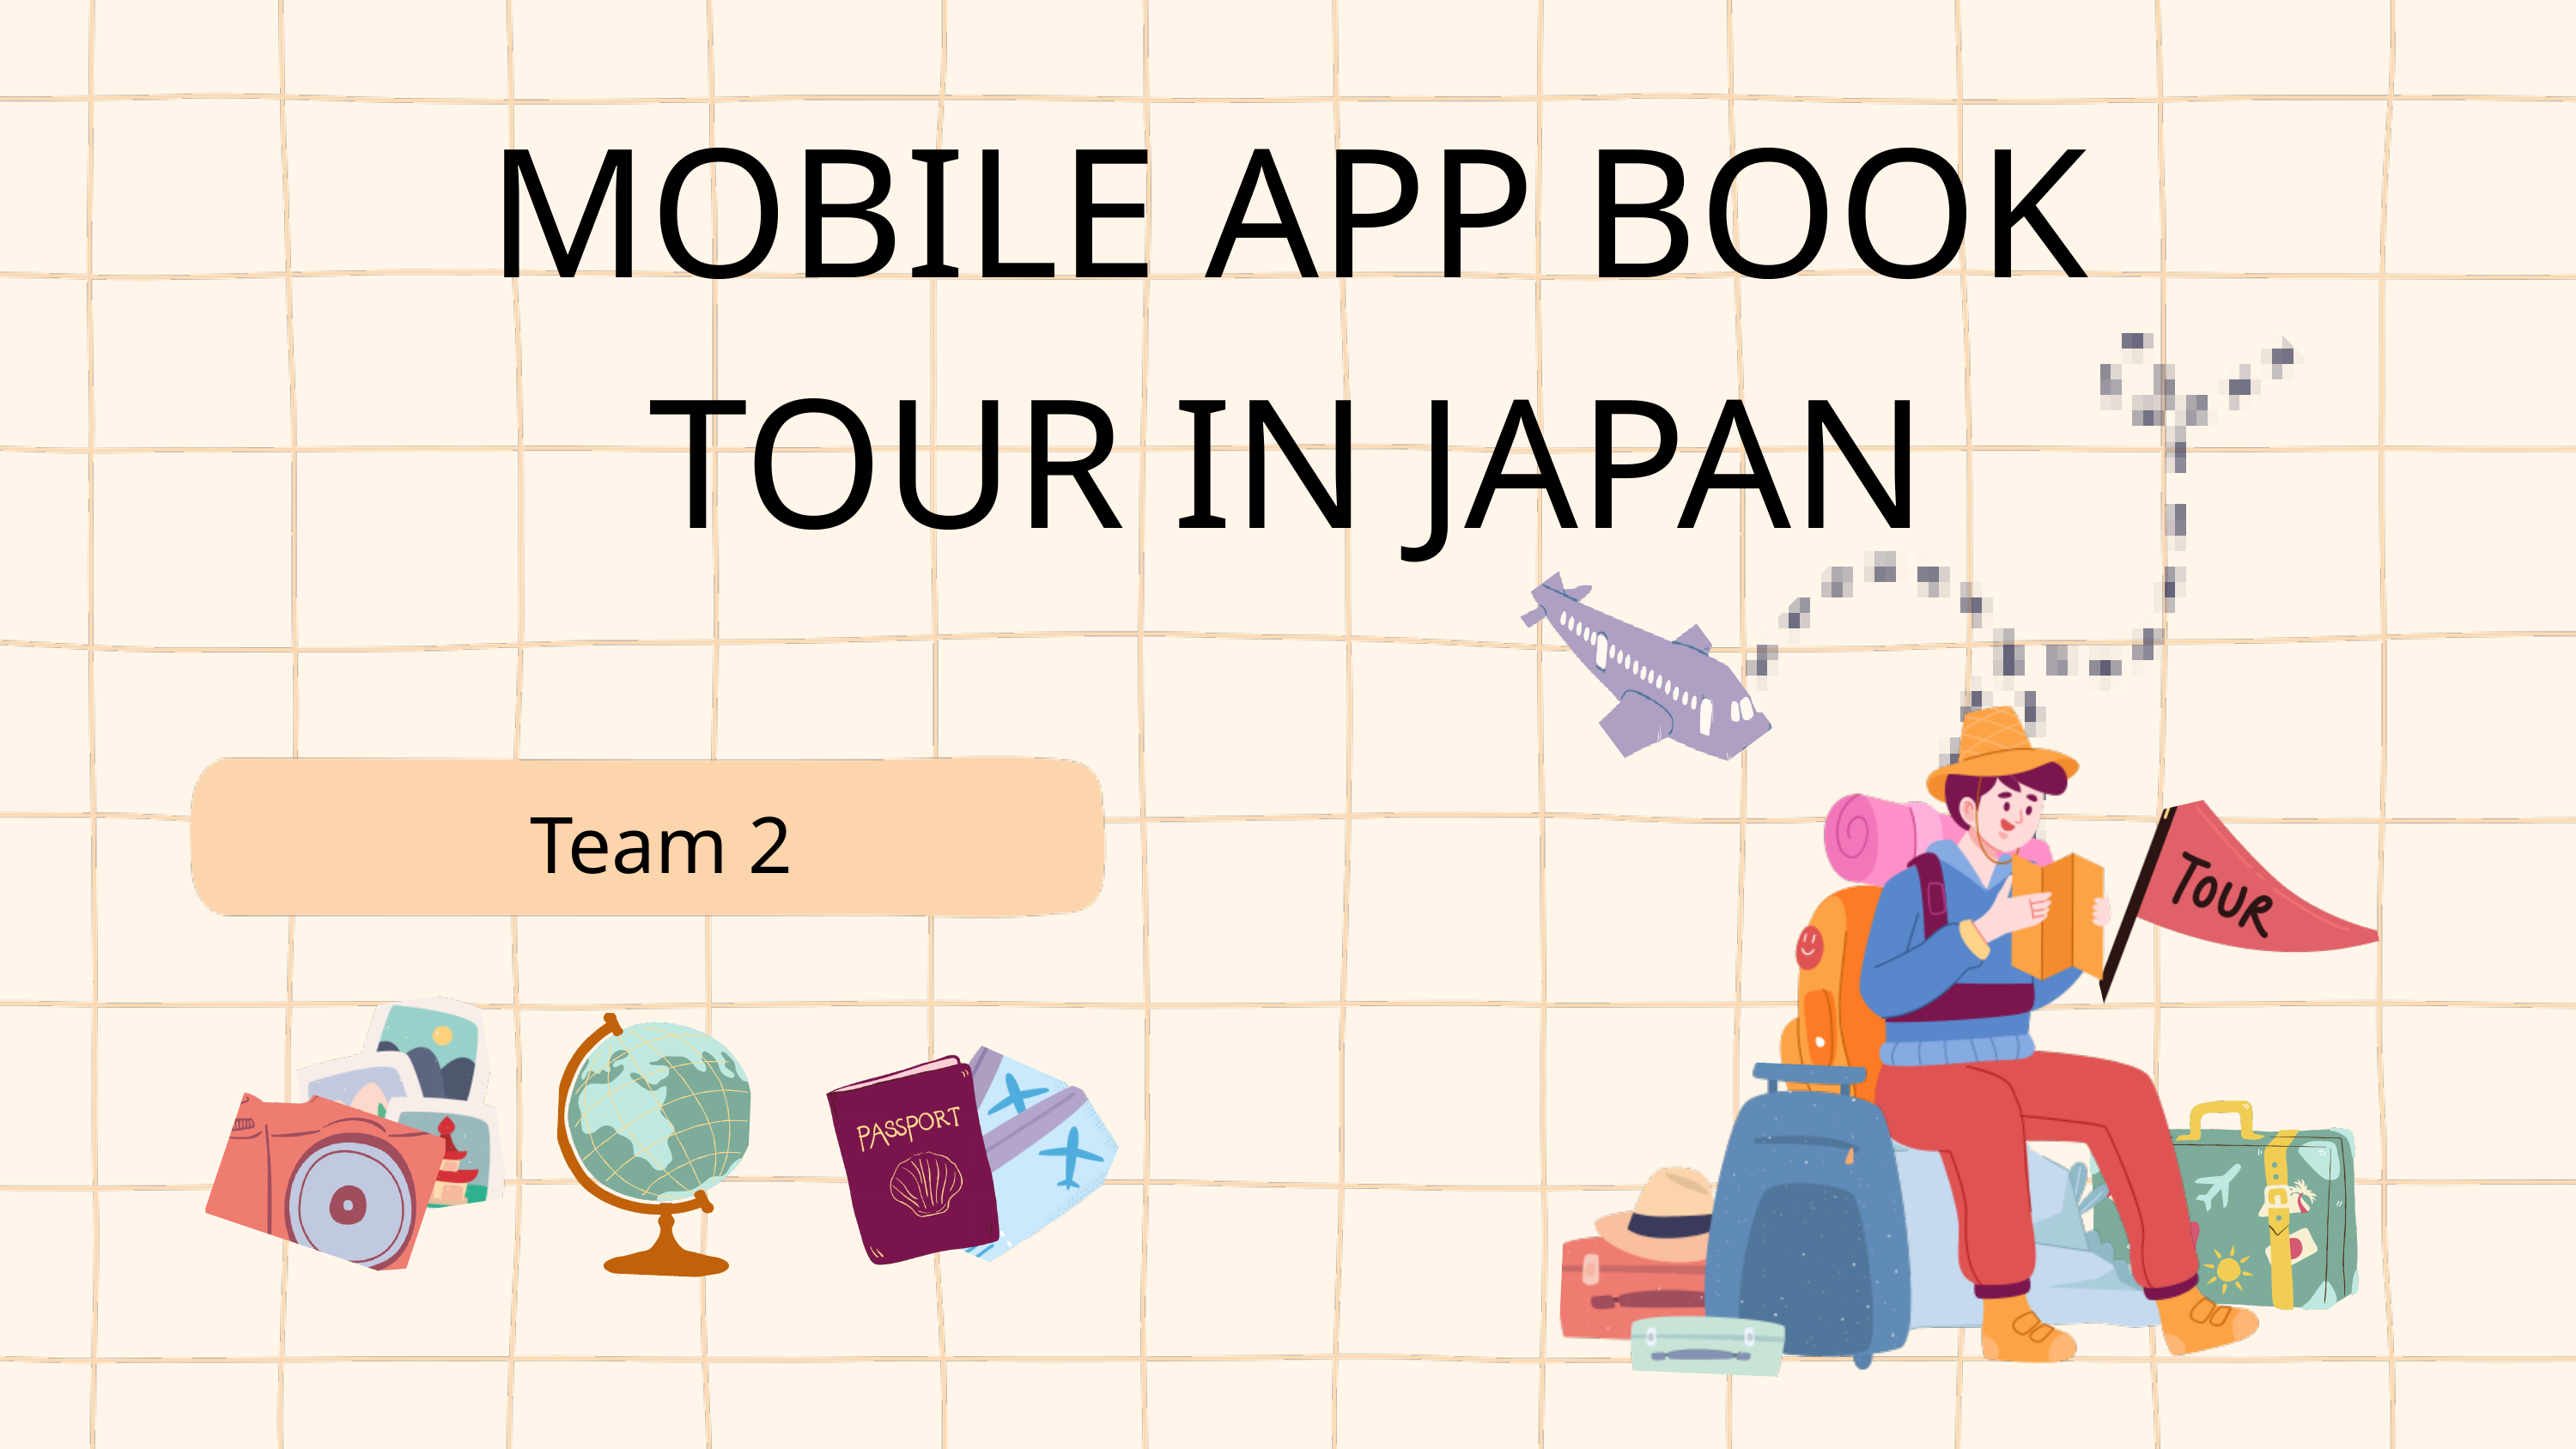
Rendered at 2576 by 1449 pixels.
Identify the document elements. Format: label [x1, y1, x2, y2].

text_box [0, 0, 2576, 1449]
